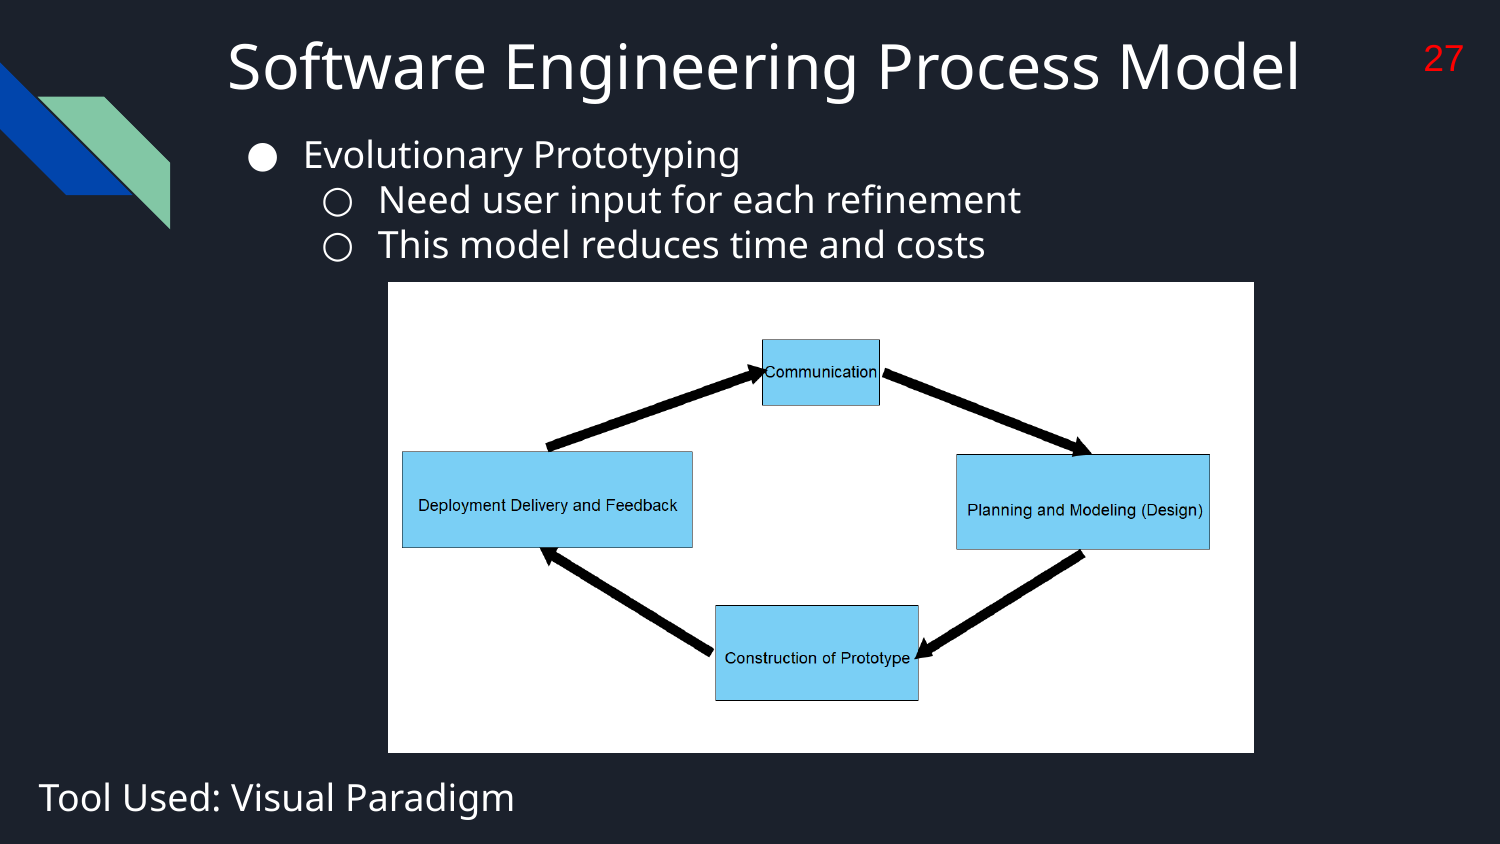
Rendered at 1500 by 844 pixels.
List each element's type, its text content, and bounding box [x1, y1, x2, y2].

list Evolutionary Prototyping Need user input for each refinement This model reduces time and costs [212, 115, 1368, 336]
slide_number 27 [1389, 24, 1480, 90]
picture [388, 282, 1254, 753]
title Software Engineering Process Model [212, 12, 1500, 163]
list Tool Used: Visual Paradigm [23, 752, 629, 835]
